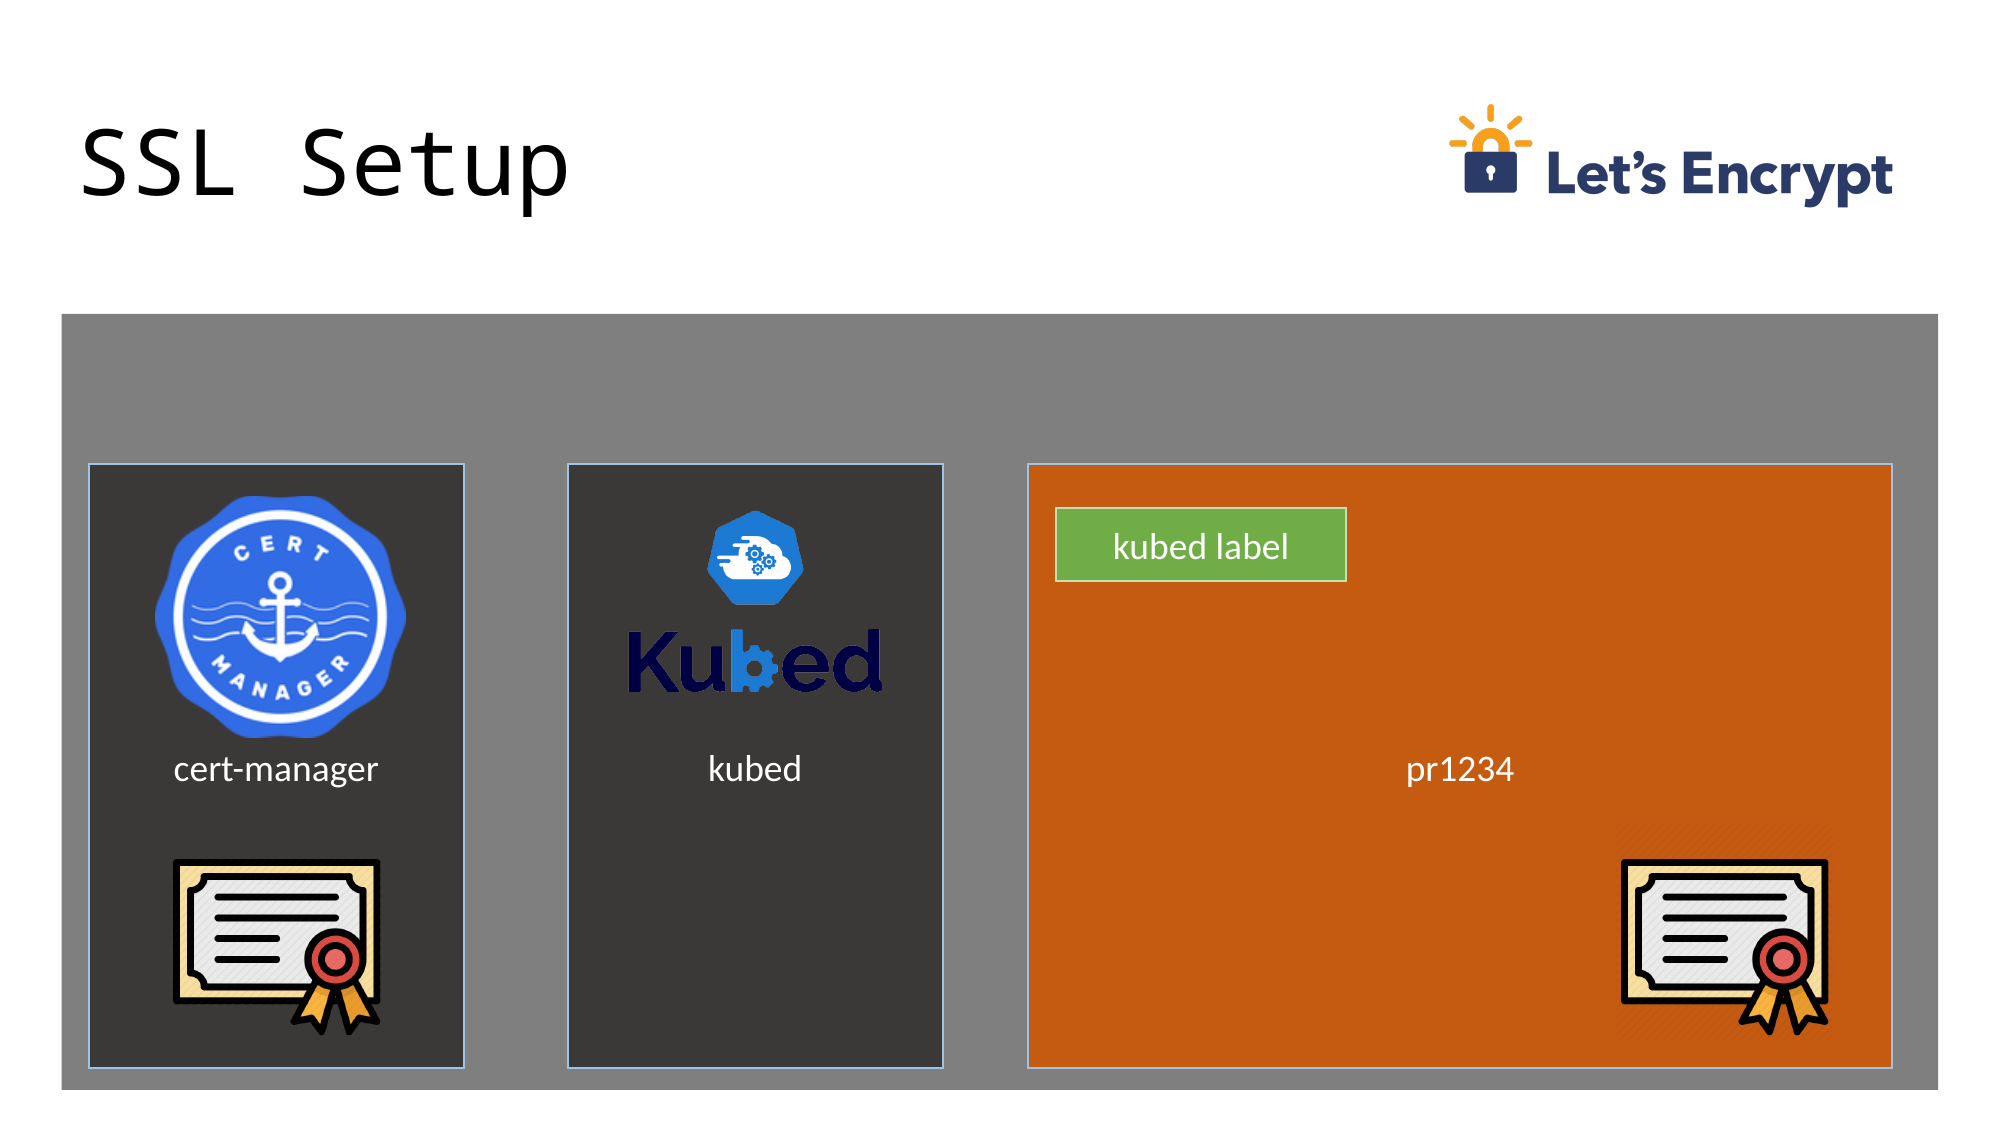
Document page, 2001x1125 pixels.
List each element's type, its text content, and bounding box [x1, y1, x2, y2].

title SSL Setup [61, 57, 1614, 275]
text_box [61, 313, 1939, 1090]
text_box kubed [567, 733, 944, 1069]
picture [1448, 102, 1893, 209]
picture [155, 496, 406, 738]
picture [492, 469, 1018, 733]
text_box kubed [567, 463, 944, 469]
text_box kubed label [1055, 507, 1347, 582]
picture [1613, 821, 1835, 1042]
picture [166, 821, 387, 1042]
text_box cert-manager [88, 463, 465, 1069]
text_box pr1234 [1027, 463, 1893, 1069]
